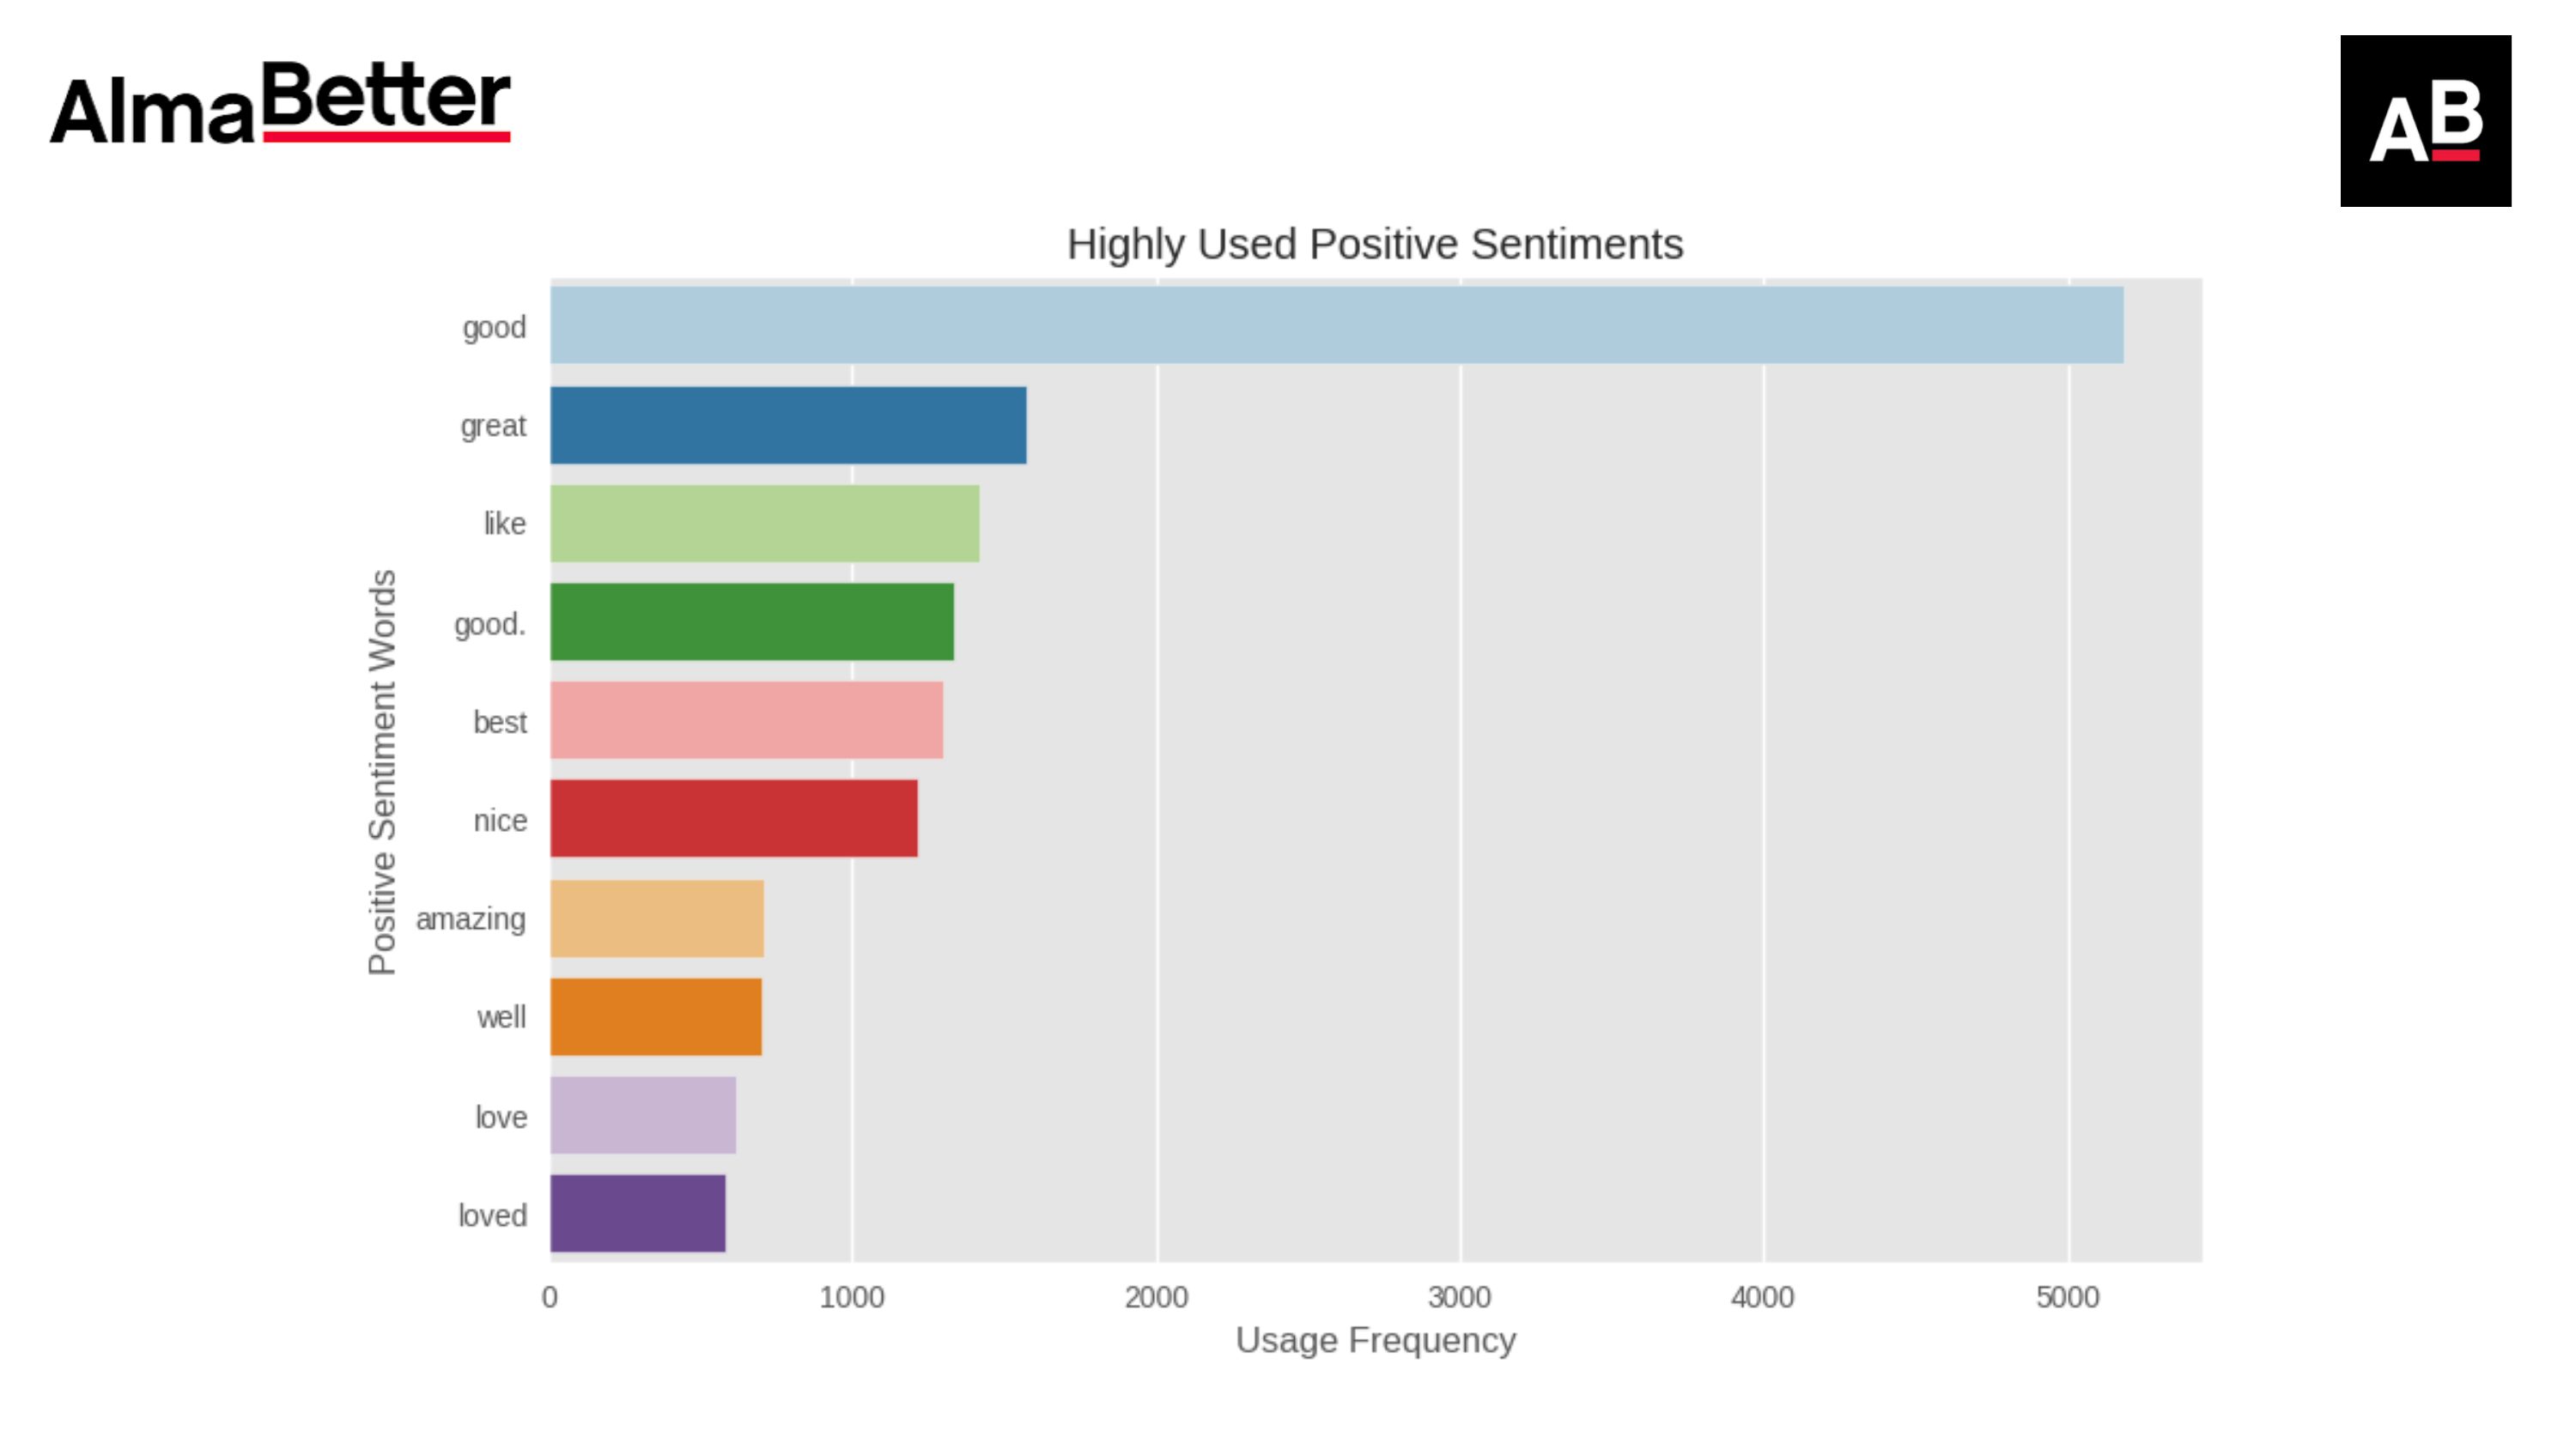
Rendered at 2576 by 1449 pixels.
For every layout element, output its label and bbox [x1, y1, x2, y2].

text_box [2340, 35, 2512, 207]
text_box [0, 0, 561, 207]
text_box [350, 206, 2226, 1379]
